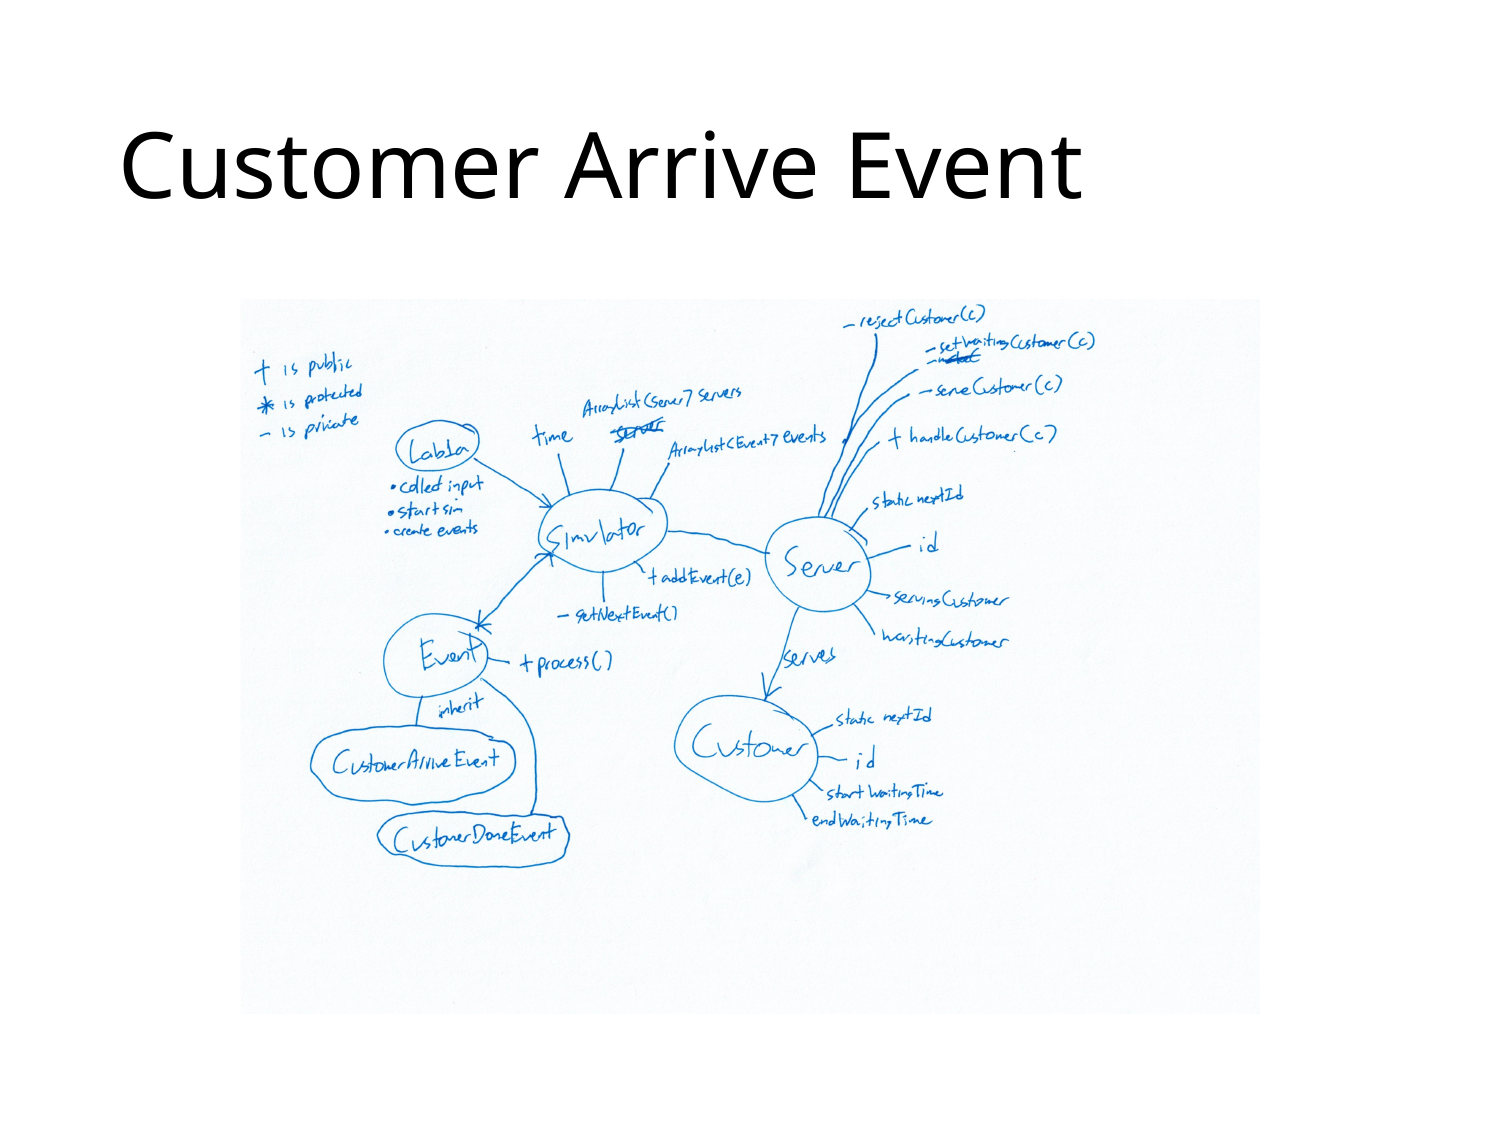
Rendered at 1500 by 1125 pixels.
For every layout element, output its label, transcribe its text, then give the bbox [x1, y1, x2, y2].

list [240, 299, 1260, 1014]
title Customer Arrive Event [103, 59, 1397, 278]
